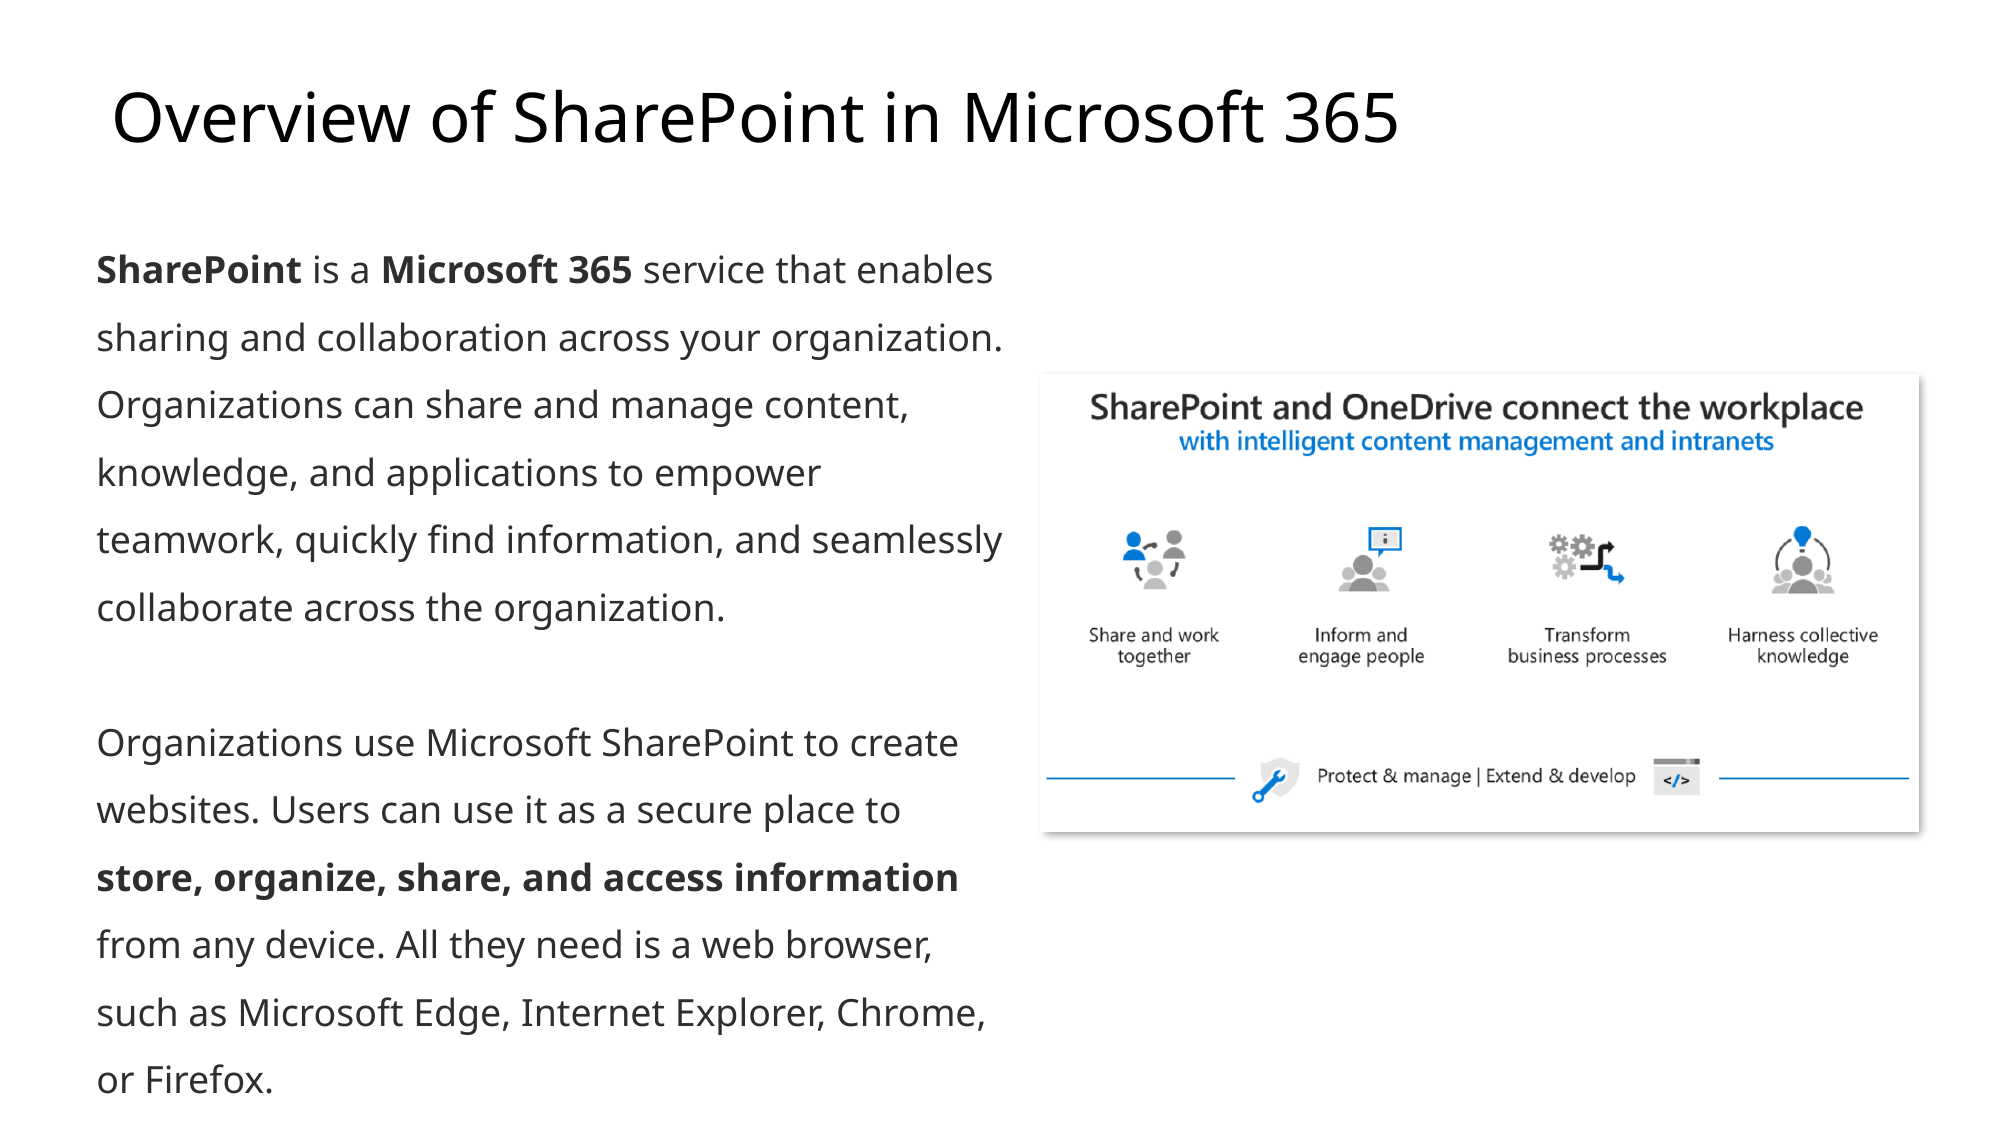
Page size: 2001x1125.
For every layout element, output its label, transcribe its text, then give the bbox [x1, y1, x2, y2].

picture [1040, 374, 1919, 832]
title Overview of SharePoint in Microsoft 365 [96, 75, 1480, 166]
text_box SharePoint is a Microsoft 365 service that enables sharing and collaboration across your organization. Organizations can share and manage content, knowledge, and applications to empower teamwork, quickly find information, and seamlessly collaborate across the organization. Organizations use Microsoft SharePoint to create websites. Users can use it as a secure place to store, organize, share, and access information from any device. All they need is a web browser, such as Microsoft Edge, Internet Explorer, Chrome, or Firefox. [81, 216, 1033, 1109]
